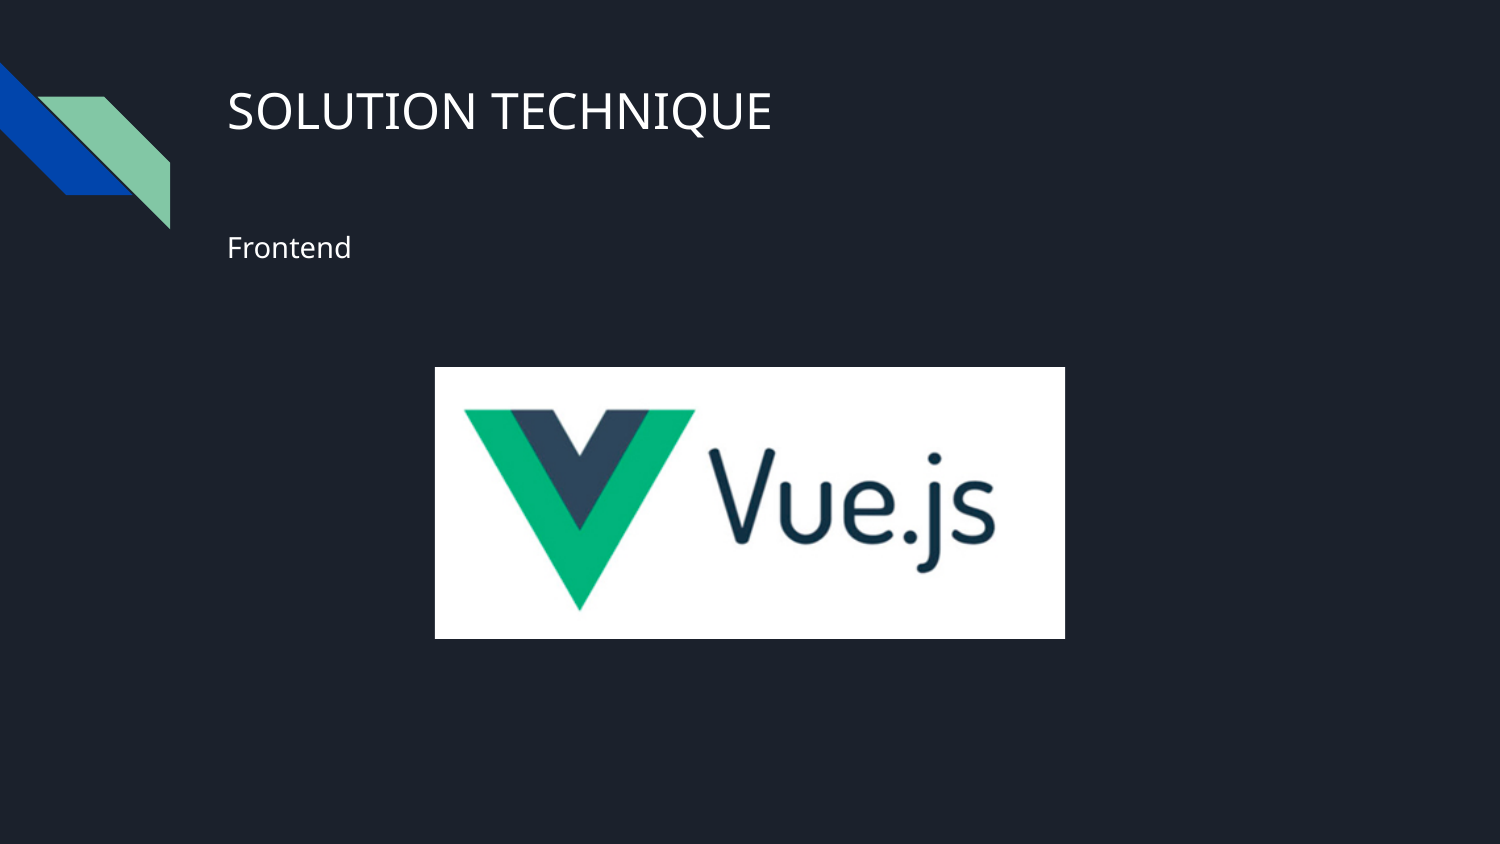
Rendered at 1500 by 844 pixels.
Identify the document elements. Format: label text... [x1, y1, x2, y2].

title SOLUTION TECHNIQUE [212, 64, 1368, 215]
picture [434, 366, 1066, 639]
text_box Frontend [211, 214, 410, 285]
